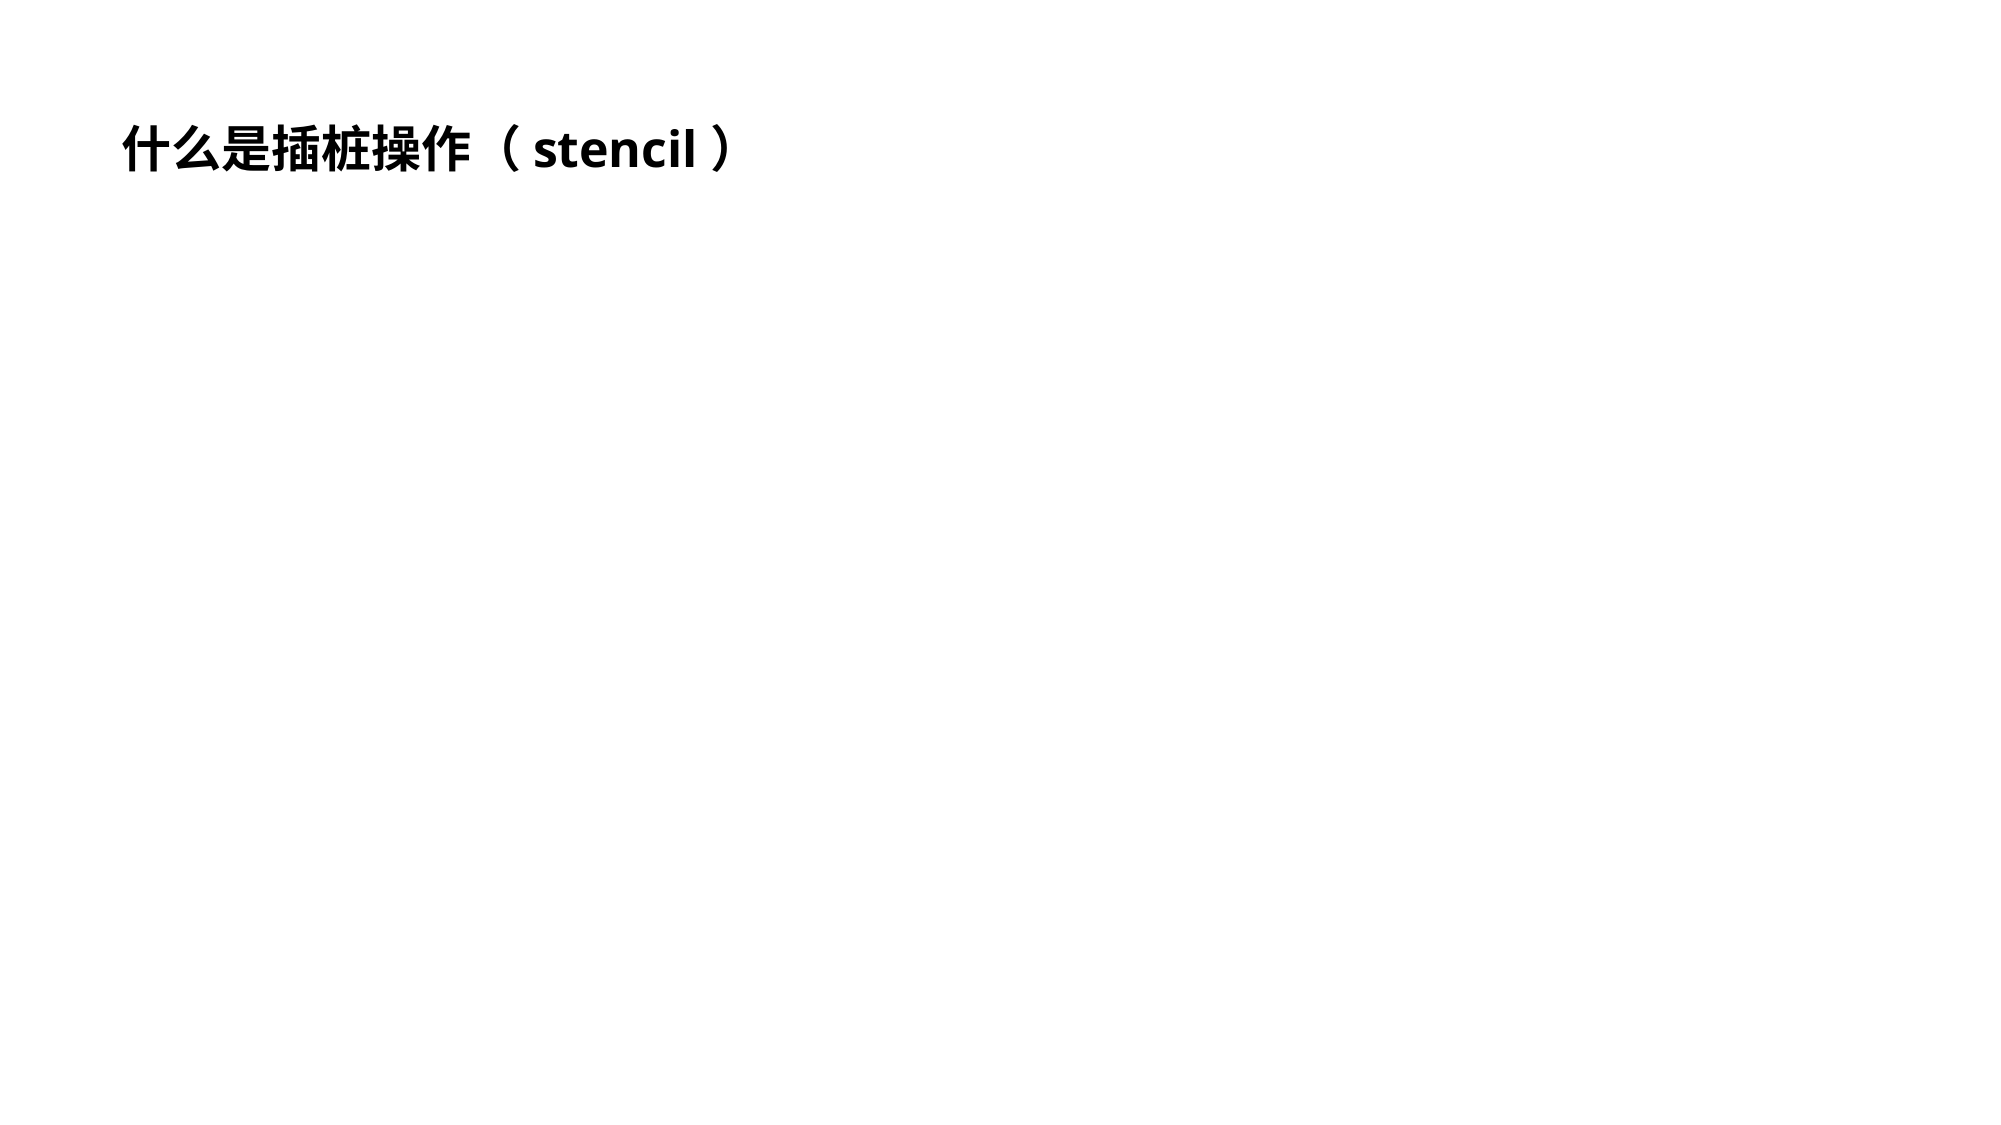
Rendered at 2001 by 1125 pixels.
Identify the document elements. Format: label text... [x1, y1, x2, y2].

title 什么是插桩操作（stencil） [106, 42, 1832, 260]
